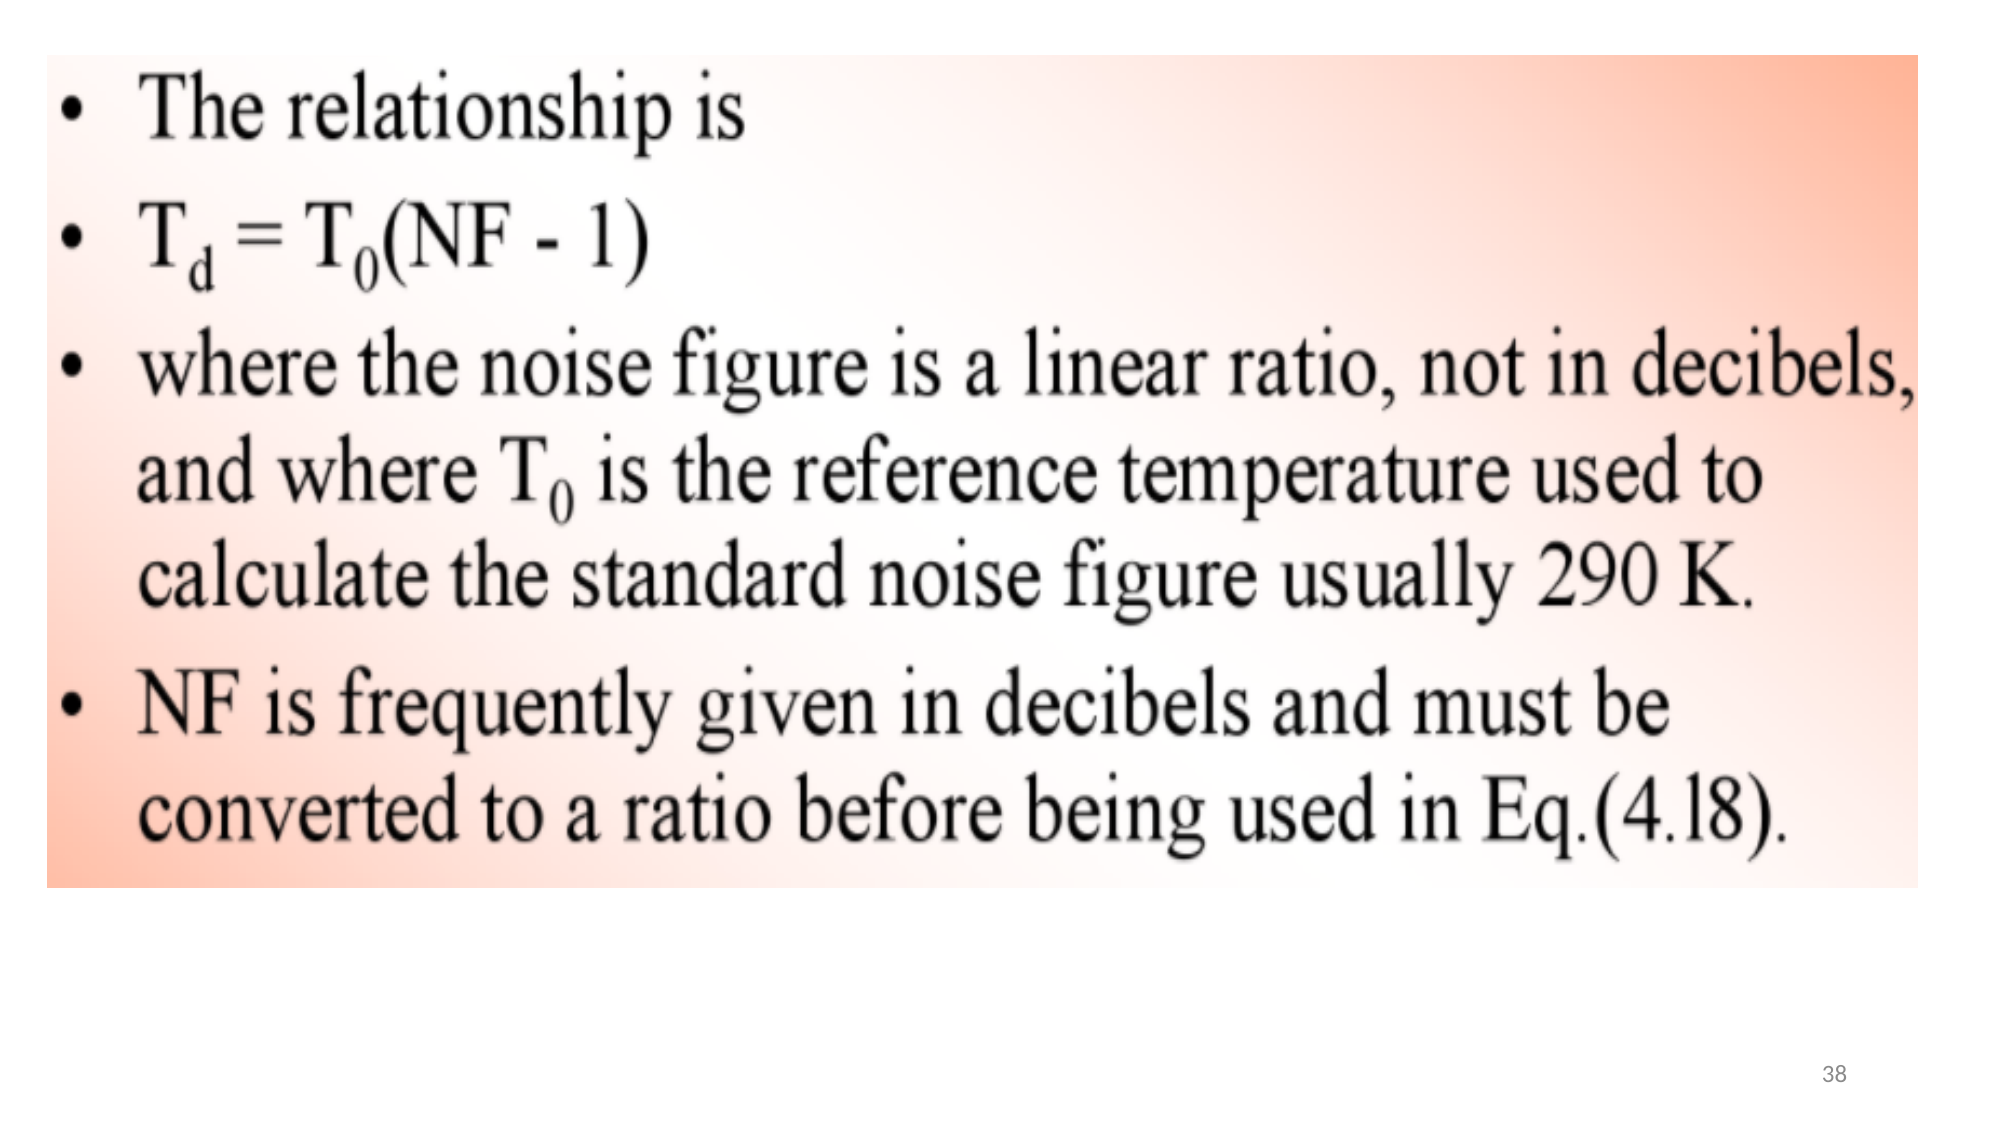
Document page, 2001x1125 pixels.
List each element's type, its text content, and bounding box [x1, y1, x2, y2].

picture [47, 55, 1918, 888]
slide_number 38 [1412, 1042, 1863, 1103]
